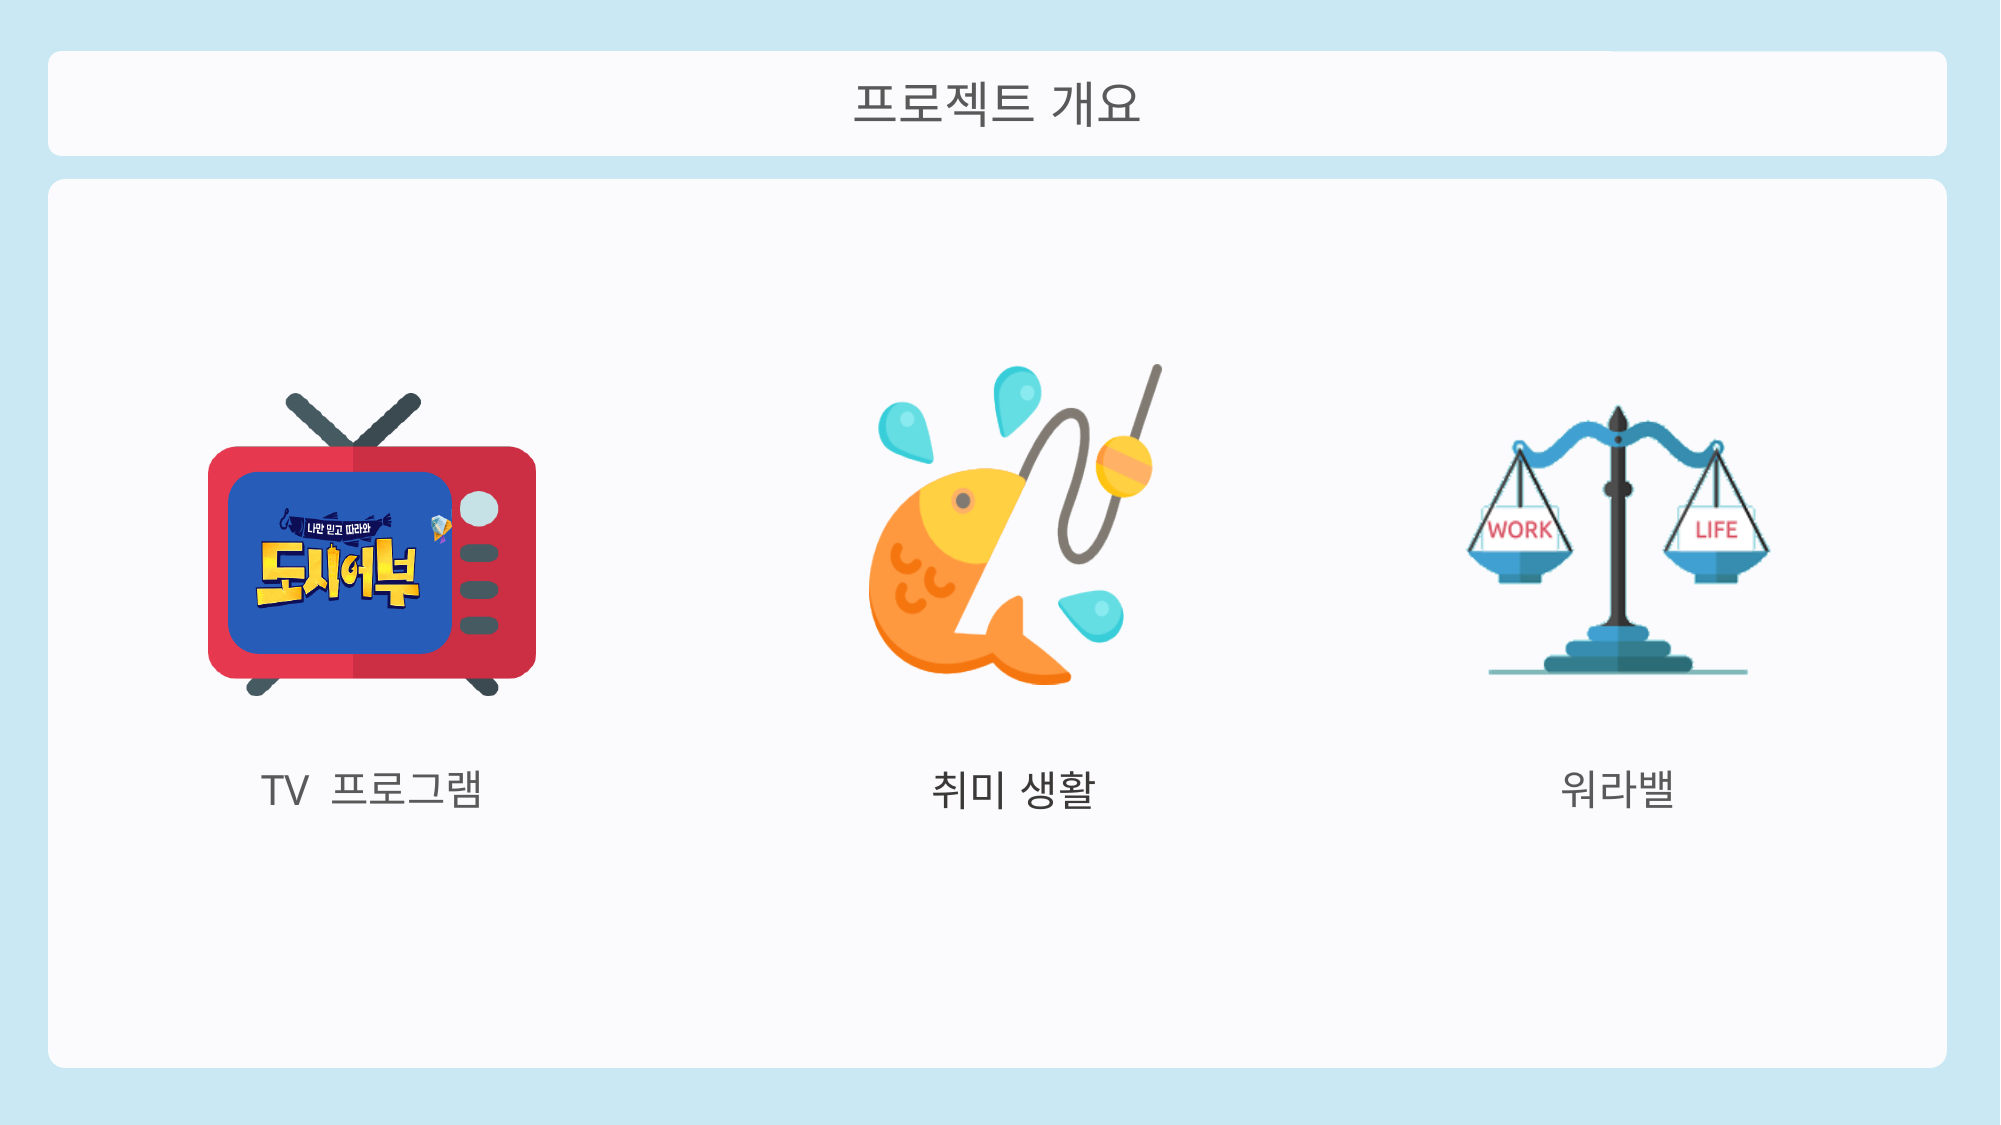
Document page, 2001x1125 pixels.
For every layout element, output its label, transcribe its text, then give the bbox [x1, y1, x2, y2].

text_box 프로젝트 개요 [47, 50, 1948, 157]
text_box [1330, 350, 1907, 823]
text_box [867, 364, 1162, 824]
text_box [47, 393, 698, 823]
text_box [47, 177, 1948, 1069]
